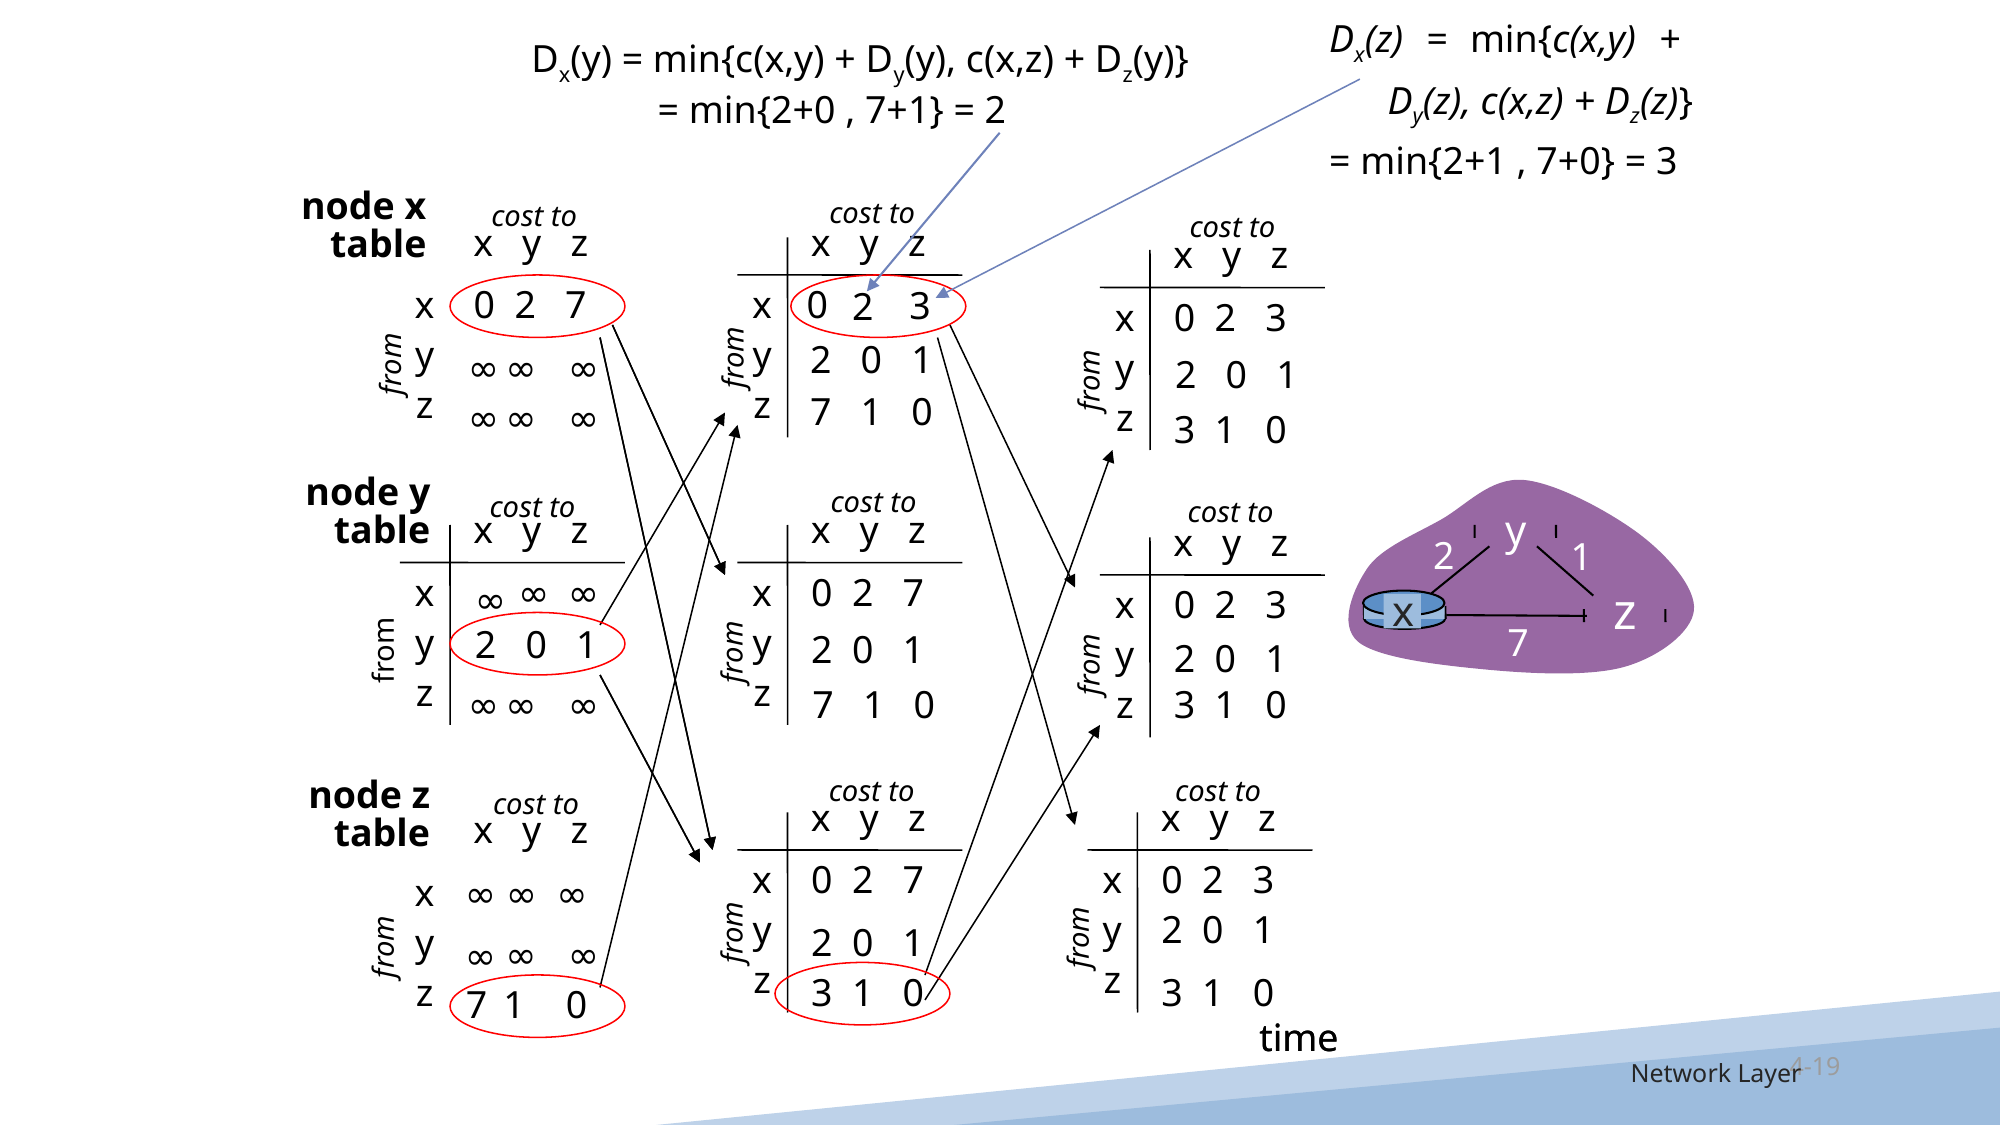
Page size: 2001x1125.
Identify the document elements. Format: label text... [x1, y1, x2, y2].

text_box [1364, 619, 1377, 627]
text_box y [1103, 899, 1137, 949]
text_box [1429, 593, 1445, 613]
text_box ∞ [490, 674, 552, 734]
text_box 3 1 0 [927, 961, 940, 977]
text_box from [706, 886, 756, 979]
text_box x y z [458, 499, 604, 559]
text_box ∞ [449, 924, 490, 985]
text_box cost to [474, 481, 591, 531]
text_box 7 1 0 [795, 380, 948, 441]
text_box 3 1 0 [1159, 399, 1302, 459]
text_box x y z [885, 211, 942, 272]
text_box x [737, 274, 787, 324]
text_box 2 0 1 [796, 911, 940, 961]
text_box ∞ [490, 336, 552, 386]
text_box ∞ [453, 336, 490, 386]
text_box ∞ [503, 561, 553, 568]
text_box 2 0 1 [1159, 627, 1302, 674]
text_box cost to [1160, 765, 1277, 815]
text_box ∞ 2 0 1 [460, 659, 507, 674]
text_box y [1113, 336, 1150, 397]
text_box ∞ [490, 924, 552, 975]
text_box y [737, 324, 787, 384]
text_box 0 [583, 1028, 603, 1034]
text_box z [401, 374, 449, 434]
text_box ∞ ∞ ∞ [449, 862, 613, 923]
text_box z [401, 961, 449, 1022]
text_box 7 [451, 1013, 488, 1034]
text_box Dx(y) = min{c(x,y) + Dy(y), c(x,z) + Dz(y)} = min{2+0 , 7+1} = 2 [516, 27, 1214, 139]
text_box z [738, 374, 787, 434]
text_box from [357, 602, 401, 699]
text_box [600, 424, 741, 984]
text_box 0 2 3 [1159, 286, 1302, 347]
text_box 7 1 0 [797, 674, 951, 734]
text_box [926, 450, 1115, 972]
text_box x [737, 849, 787, 899]
text_box [450, 612, 625, 675]
text_box [946, 79, 1360, 298]
text_box Dx(z) = min{c(x,y) + Dy(z), c(x,z) + Dz(z)} = min{2+1 , 7+0} = 3 [1314, 0, 1718, 190]
text_box z [1598, 572, 1652, 648]
text_box 0 2 7 [459, 321, 492, 334]
text_box y [415, 324, 450, 384]
text_box x [1087, 849, 1137, 899]
text_box ∞ 2 0 1 [460, 568, 614, 628]
text_box cost to [1172, 486, 1289, 537]
text_box 0 2 7 [796, 849, 940, 909]
text_box 0 2 7 [541, 274, 603, 285]
text_box x y z [1158, 511, 1304, 572]
text_box 7 [1492, 611, 1544, 672]
text_box cost to [1174, 200, 1291, 251]
text_box 2 [837, 275, 894, 336]
text_box [450, 274, 625, 338]
text_box [601, 412, 725, 622]
text_box 0 2 3 [1146, 849, 1290, 899]
text_box 2 [1418, 524, 1470, 585]
text_box 0 [791, 311, 815, 334]
text_box [790, 278, 837, 334]
text_box 1 [1555, 525, 1607, 586]
text_box ∞ [553, 336, 615, 386]
text_box 3 1 0 [1159, 674, 1302, 734]
text_box y [400, 911, 450, 972]
text_box 1 [488, 974, 532, 980]
text_box [939, 724, 1100, 978]
text_box from [706, 606, 756, 698]
text_box cost to [814, 187, 931, 238]
text_box ∞ [453, 674, 490, 734]
text_box x y z [796, 786, 942, 847]
text_box cost to [815, 475, 932, 526]
text_box 0 2 7 [796, 561, 940, 618]
text_box 3 1 0 [1146, 961, 1290, 991]
text_box [1063, 784, 1078, 826]
text_box x [1099, 286, 1150, 336]
text_box 0 2 3 [1159, 574, 1302, 627]
text_box 0 2 7 [583, 328, 603, 334]
text_box [946, 290, 966, 326]
text_box node y table [290, 467, 446, 559]
text_box node x table [286, 181, 442, 273]
text_box y [756, 899, 787, 949]
text_box 3 1 0 [796, 961, 929, 972]
text_box x [1377, 577, 1429, 642]
text_box 0 [791, 274, 844, 301]
text_box y [1113, 624, 1150, 684]
text_box y [400, 611, 450, 672]
text_box [1362, 593, 1377, 613]
text_box [653, 774, 700, 863]
text_box [1348, 531, 1492, 671]
text_box z [1101, 674, 1149, 734]
text_box ∞ [553, 674, 615, 734]
text_box [775, 962, 950, 991]
text_box [1429, 619, 1445, 627]
text_box cost to [814, 765, 930, 815]
text_box 2 0 1 [1146, 899, 1290, 959]
text_box x [399, 274, 450, 324]
text_box x [399, 861, 450, 922]
text_box x y z [1158, 224, 1304, 284]
text_box from [357, 900, 401, 993]
text_box ∞ [603, 931, 615, 984]
text_box x y z [1146, 786, 1292, 847]
text_box ∞ [553, 924, 615, 974]
text_box from [1063, 618, 1113, 711]
text_box node z table [293, 770, 445, 862]
text_box 0 [550, 974, 602, 983]
text_box [450, 974, 625, 1038]
text_box ∞ [553, 386, 615, 447]
text_box 7 [451, 974, 488, 999]
text_box [710, 541, 726, 575]
text_box from [1063, 334, 1113, 427]
text_box z [401, 661, 449, 722]
text_box [1432, 479, 1695, 674]
text_box x y z [458, 211, 604, 272]
text_box cost to [476, 190, 593, 240]
text_box z [738, 661, 787, 722]
text_box 2 0 1 [1160, 343, 1314, 404]
text_box z [1088, 949, 1137, 991]
text_box [675, 681, 716, 850]
text_box [1066, 573, 1076, 588]
text_box 2 0 1 [795, 329, 948, 380]
text_box z [738, 949, 787, 991]
text_box ∞ [490, 386, 552, 447]
text_box from [364, 318, 415, 411]
text_box from [1052, 891, 1103, 984]
text_box x y z [458, 799, 604, 859]
text_box x [399, 561, 450, 622]
text_box ∞ 2 0 1 [568, 660, 614, 674]
text_box [1363, 606, 1377, 619]
text_box z [1101, 386, 1149, 447]
text_box [1429, 606, 1445, 619]
text_box x y z [796, 499, 942, 559]
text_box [656, 991, 2000, 1125]
text_box cost to [478, 777, 595, 828]
text_box 3 [894, 274, 946, 335]
text_box 0 2 7 [459, 274, 534, 291]
text_box x [737, 561, 787, 611]
text_box x [1099, 574, 1150, 624]
text_box x y z [796, 211, 910, 272]
text_box y [1490, 495, 1541, 561]
text_box y [756, 611, 787, 661]
text_box ∞ [553, 561, 615, 599]
text_box 2 0 1 [796, 618, 940, 679]
text_box ∞ [453, 386, 490, 447]
text_box from [707, 311, 738, 404]
